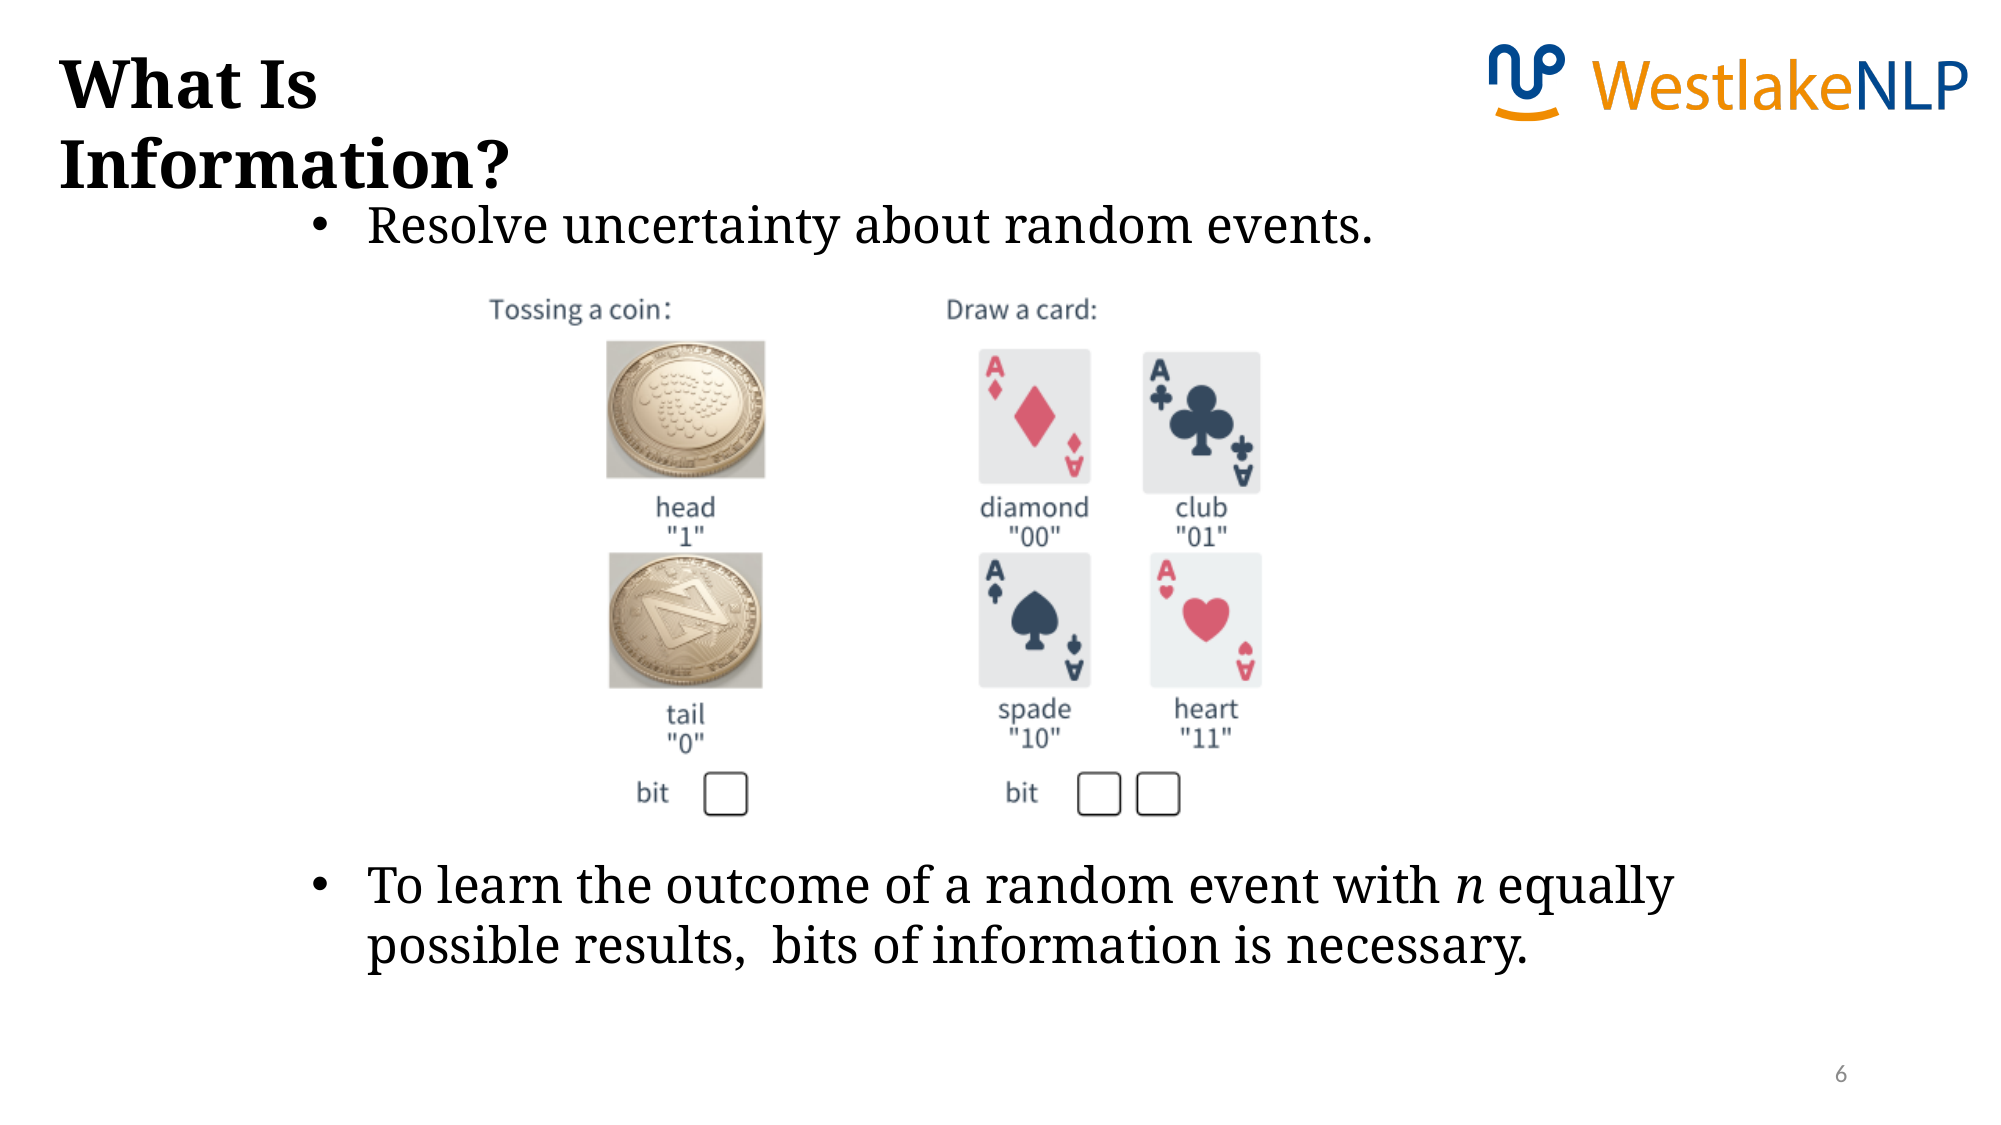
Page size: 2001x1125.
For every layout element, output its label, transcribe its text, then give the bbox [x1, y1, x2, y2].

picture [375, 289, 1367, 836]
text_box What Is Information? [45, 34, 748, 209]
picture [1459, 0, 2000, 170]
slide_number 6 [1412, 1042, 1863, 1103]
